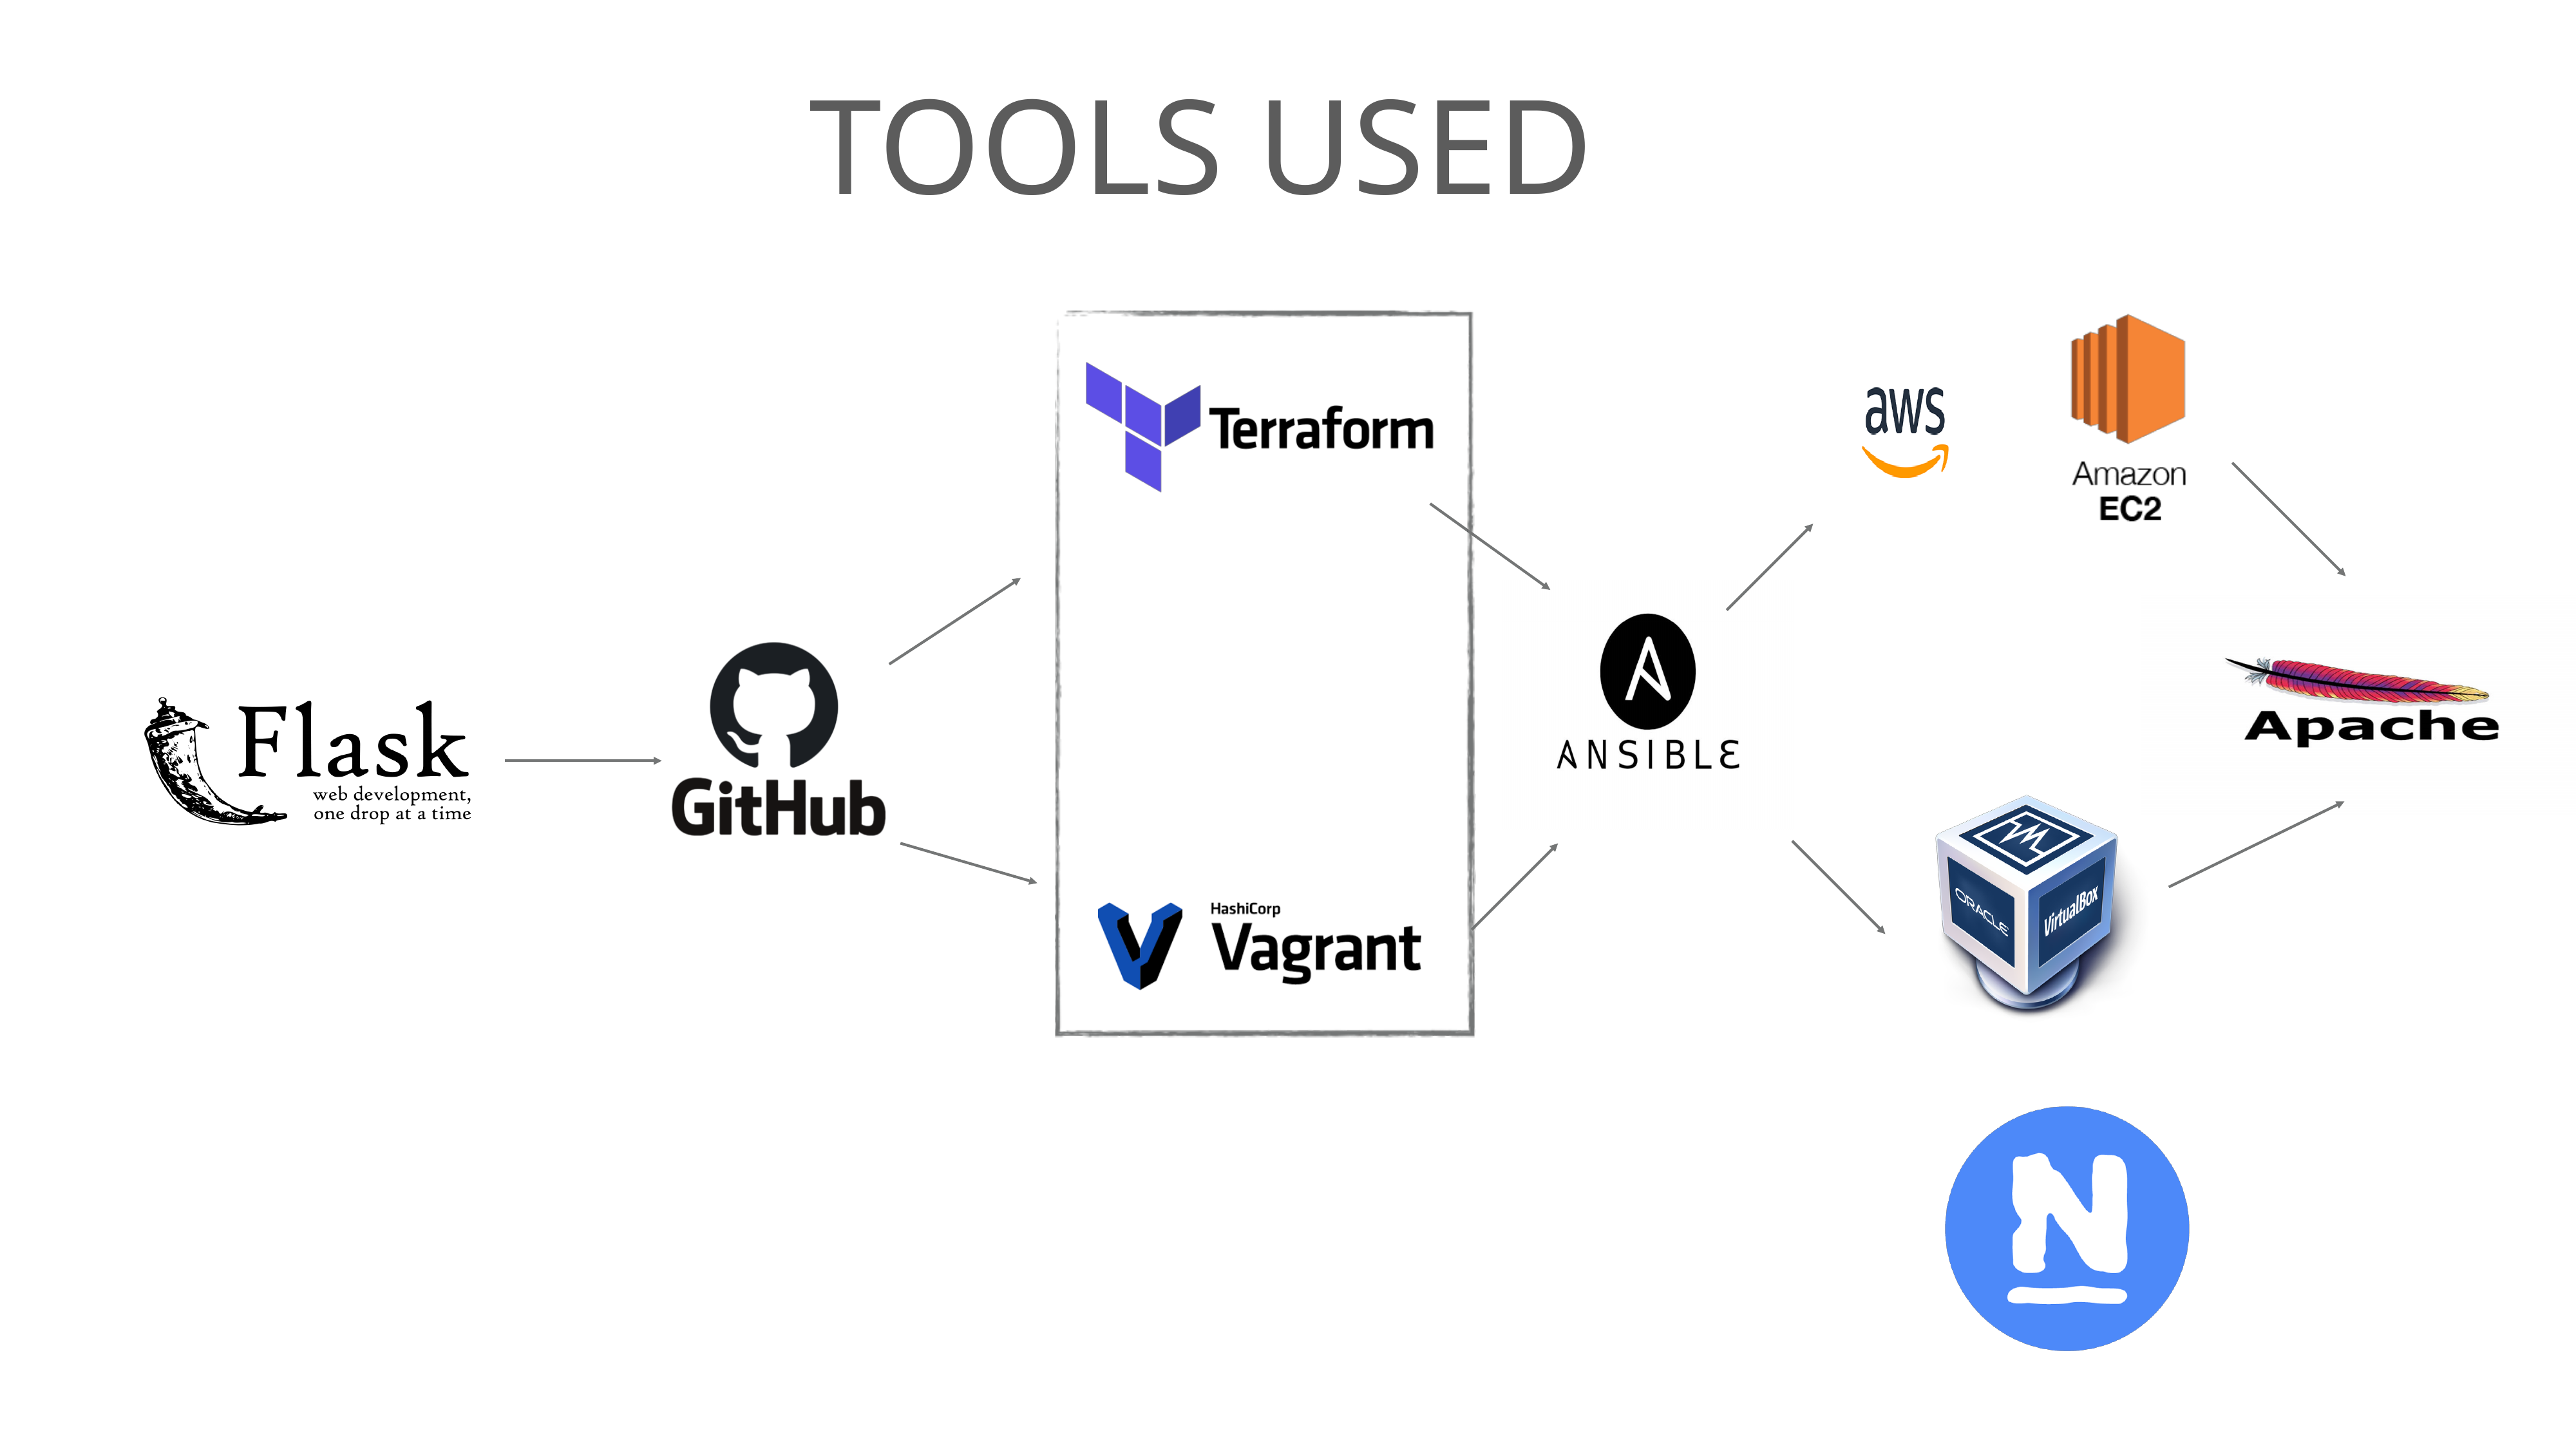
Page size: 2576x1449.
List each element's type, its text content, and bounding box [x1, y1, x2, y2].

picture [1926, 934, 2161, 1028]
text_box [1476, 462, 2346, 934]
text_box TOoLS Used [622, 73, 1779, 228]
picture [1942, 1103, 2192, 1353]
picture [2346, 594, 2576, 815]
picture [1054, 310, 1476, 1037]
picture [135, 693, 479, 828]
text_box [504, 462, 1054, 934]
picture [1796, 283, 2339, 462]
